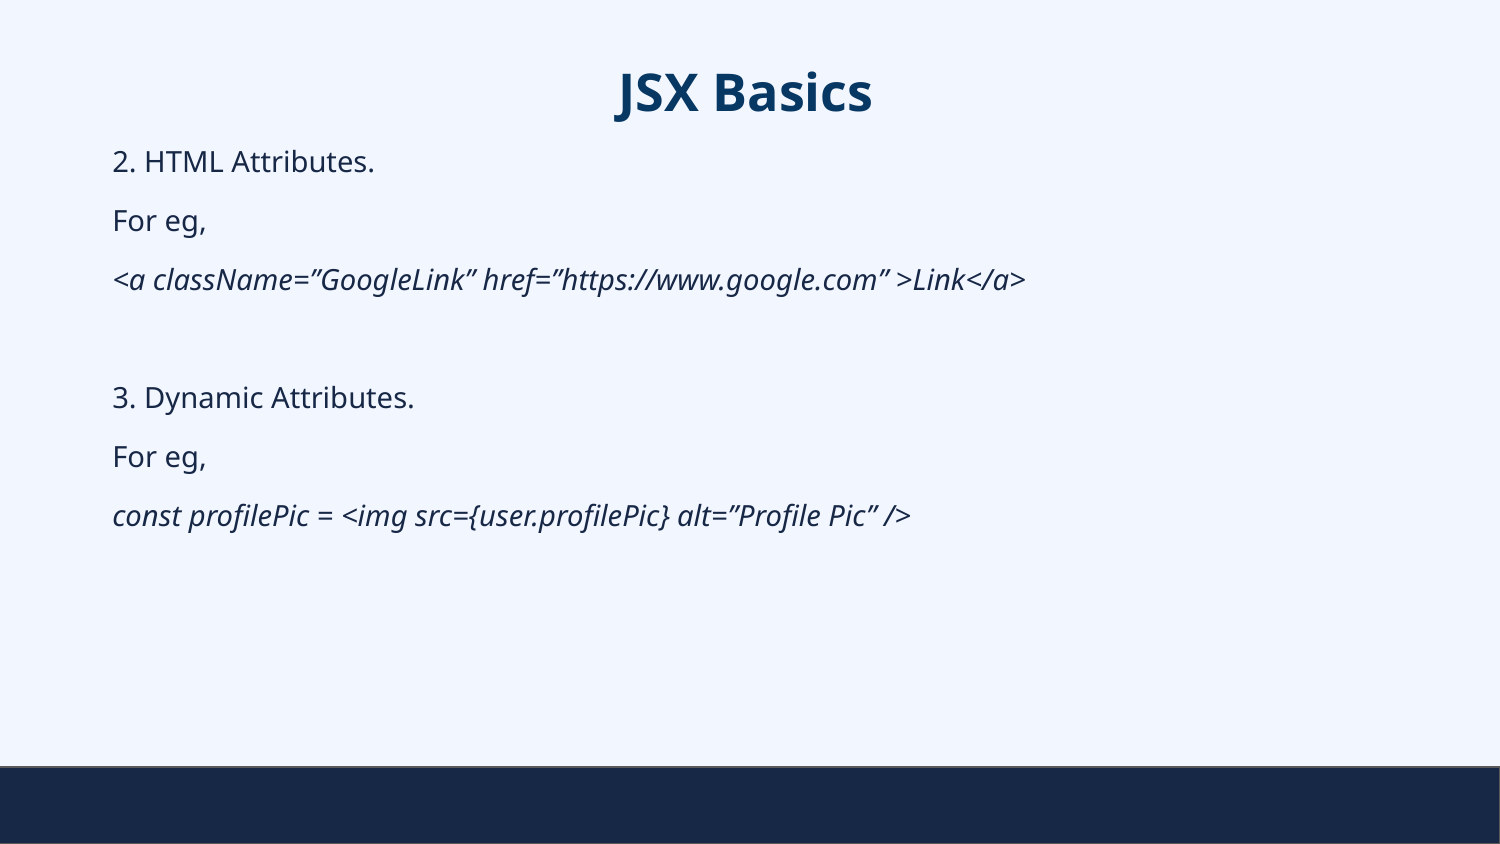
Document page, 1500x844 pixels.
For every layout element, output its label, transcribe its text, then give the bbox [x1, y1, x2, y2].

text_box [0, 767, 1500, 844]
title JSX Basics [29, 35, 1462, 148]
text_box 2. HTML Attributes. For eg, <a className=”GoogleLink” href=”https://www.google.com” >Link</a> 3. Dynamic Attributes. For eg, const profilePic = <img src={user.profilePic} alt=”Profile Pic” /> [97, 122, 1397, 686]
